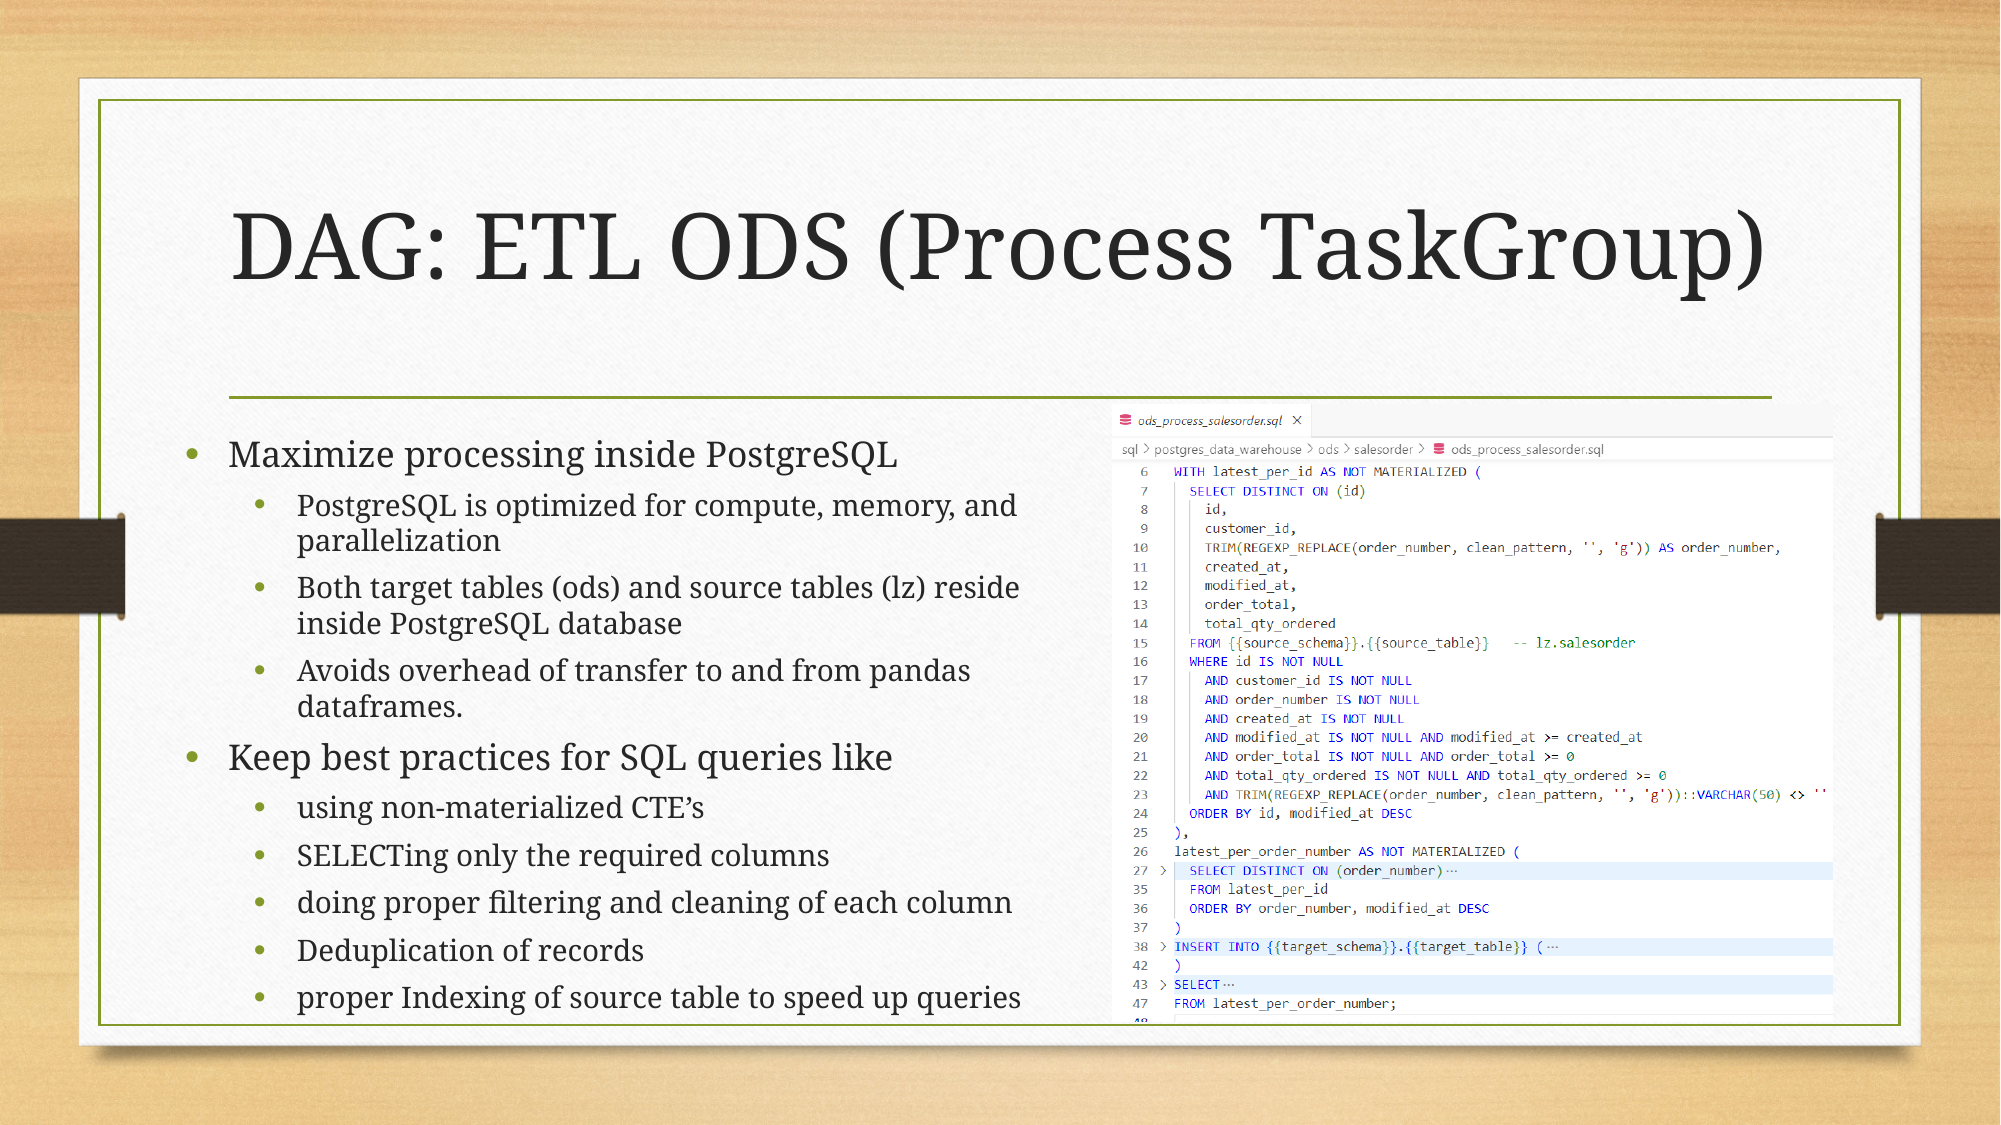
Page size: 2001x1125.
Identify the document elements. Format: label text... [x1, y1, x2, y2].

list Maximize processing inside PostgreSQL PostgreSQL is optimized for compute, memory, and parallelization Both target tables (ods) and source tables (lz) reside inside PostgreSQL database Avoids overhead of transfer to and from pandas dataframes. Keep best practices for SQL queries like using non-materialized CTE’s SELECTing only the required columns doing proper filtering and cleaning of each column Deduplication of records proper Indexing of source table to speed up queries [170, 424, 1044, 1042]
picture [0, 0, 2001, 1125]
title DAG: ETL ODS (Process TaskGroup) [212, 136, 1788, 351]
